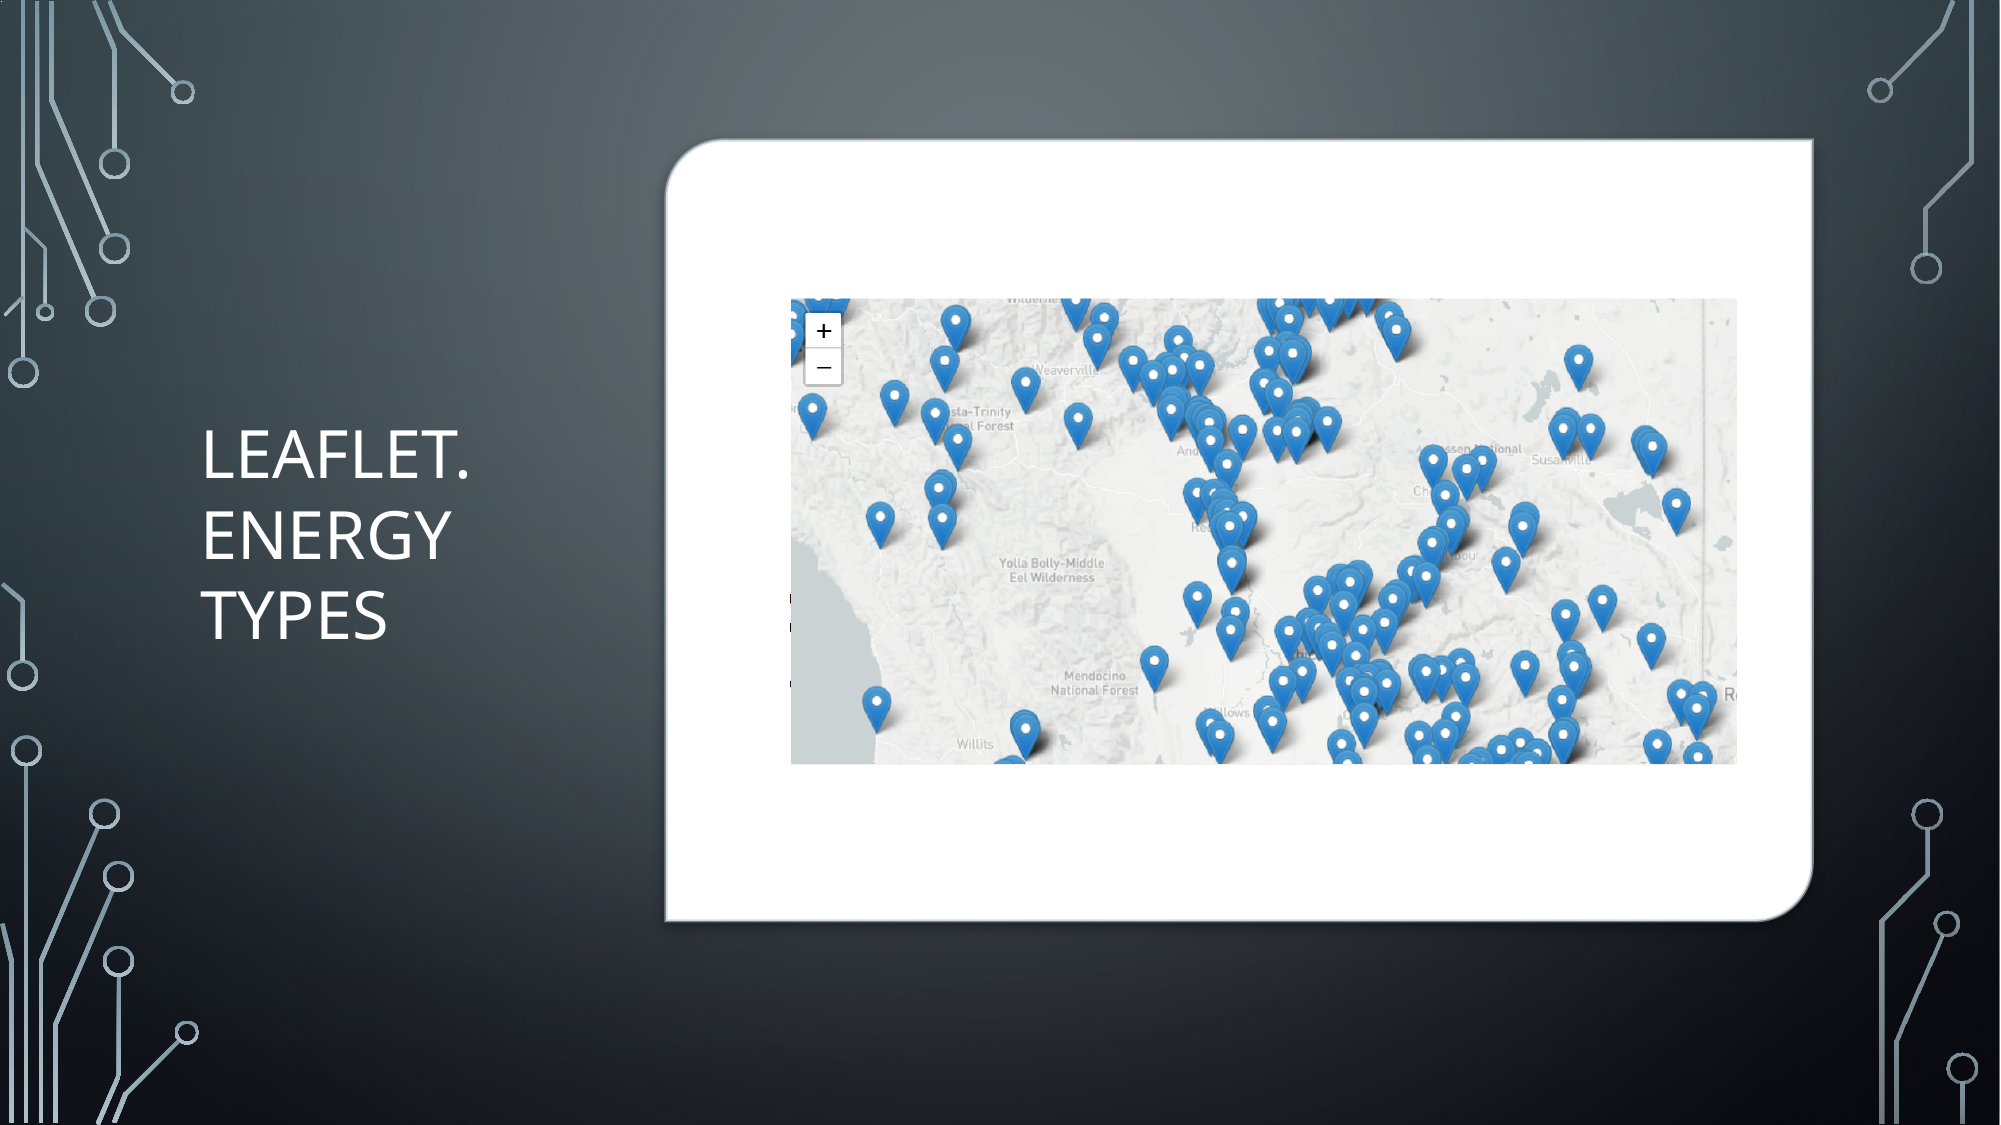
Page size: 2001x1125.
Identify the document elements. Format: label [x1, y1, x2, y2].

text_box [0, 0, 201, 1125]
text_box [1866, 0, 1978, 1124]
picture [201, 0, 2000, 1125]
